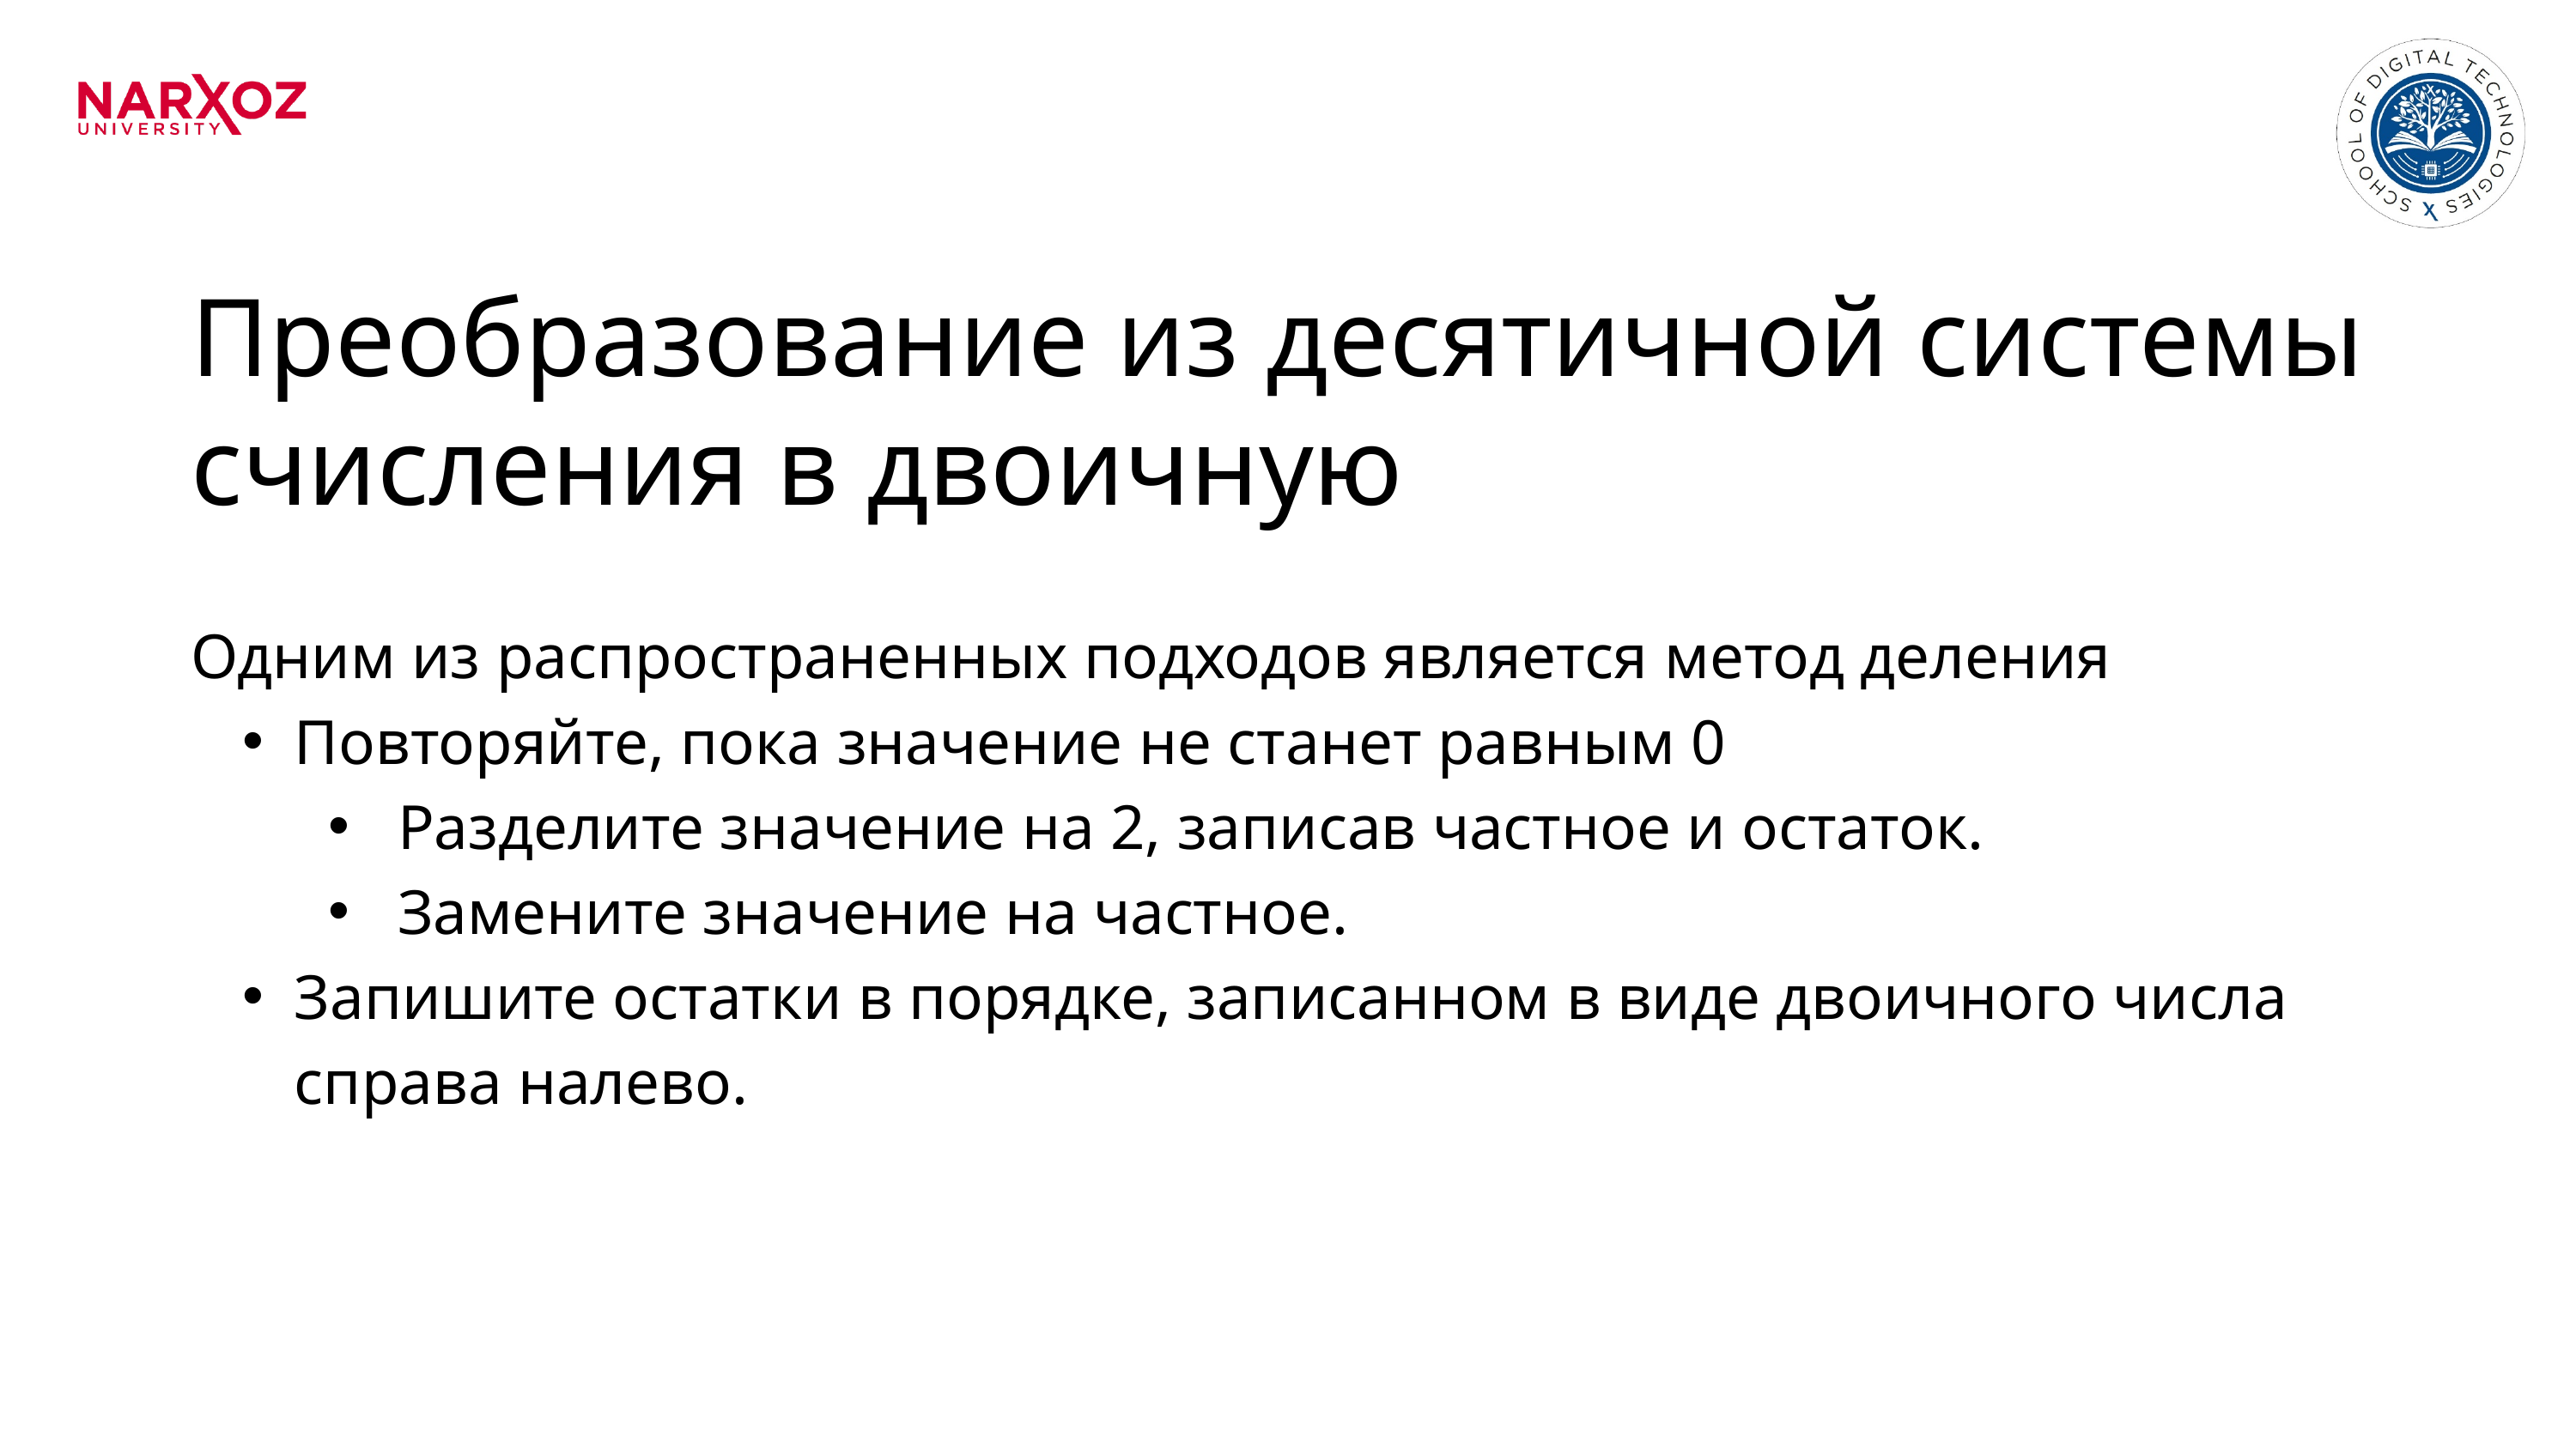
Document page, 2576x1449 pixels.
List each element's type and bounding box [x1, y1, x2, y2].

picture [41, 37, 343, 173]
picture [2335, 38, 2527, 229]
text_box [191, 282, 2385, 1115]
